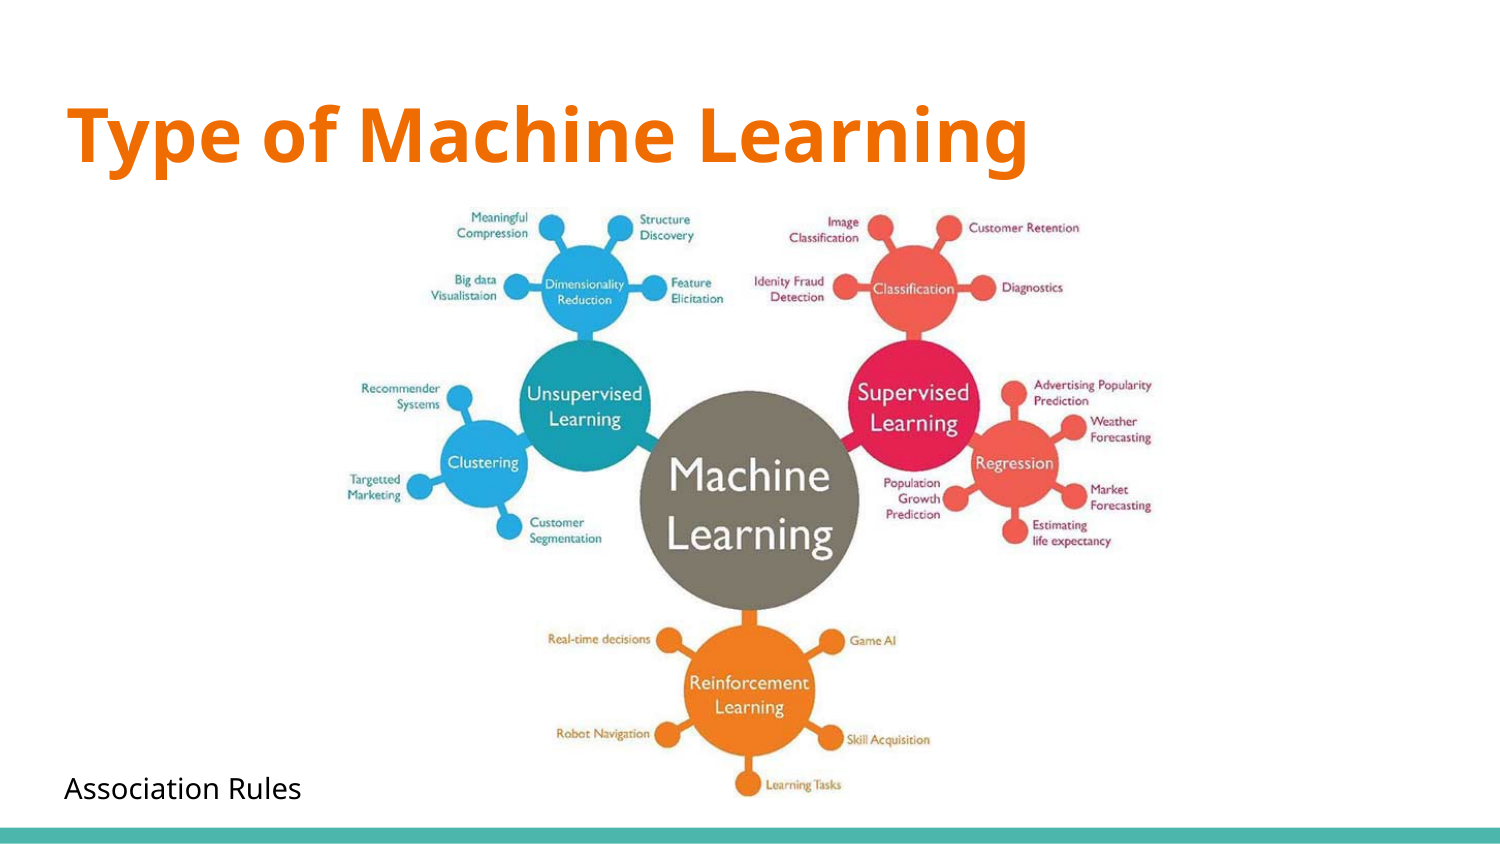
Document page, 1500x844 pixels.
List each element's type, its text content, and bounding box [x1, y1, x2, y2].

title Type of Machine Learning [51, 72, 1449, 189]
text_box Association Rules [41, 755, 331, 798]
picture [336, 207, 1163, 799]
